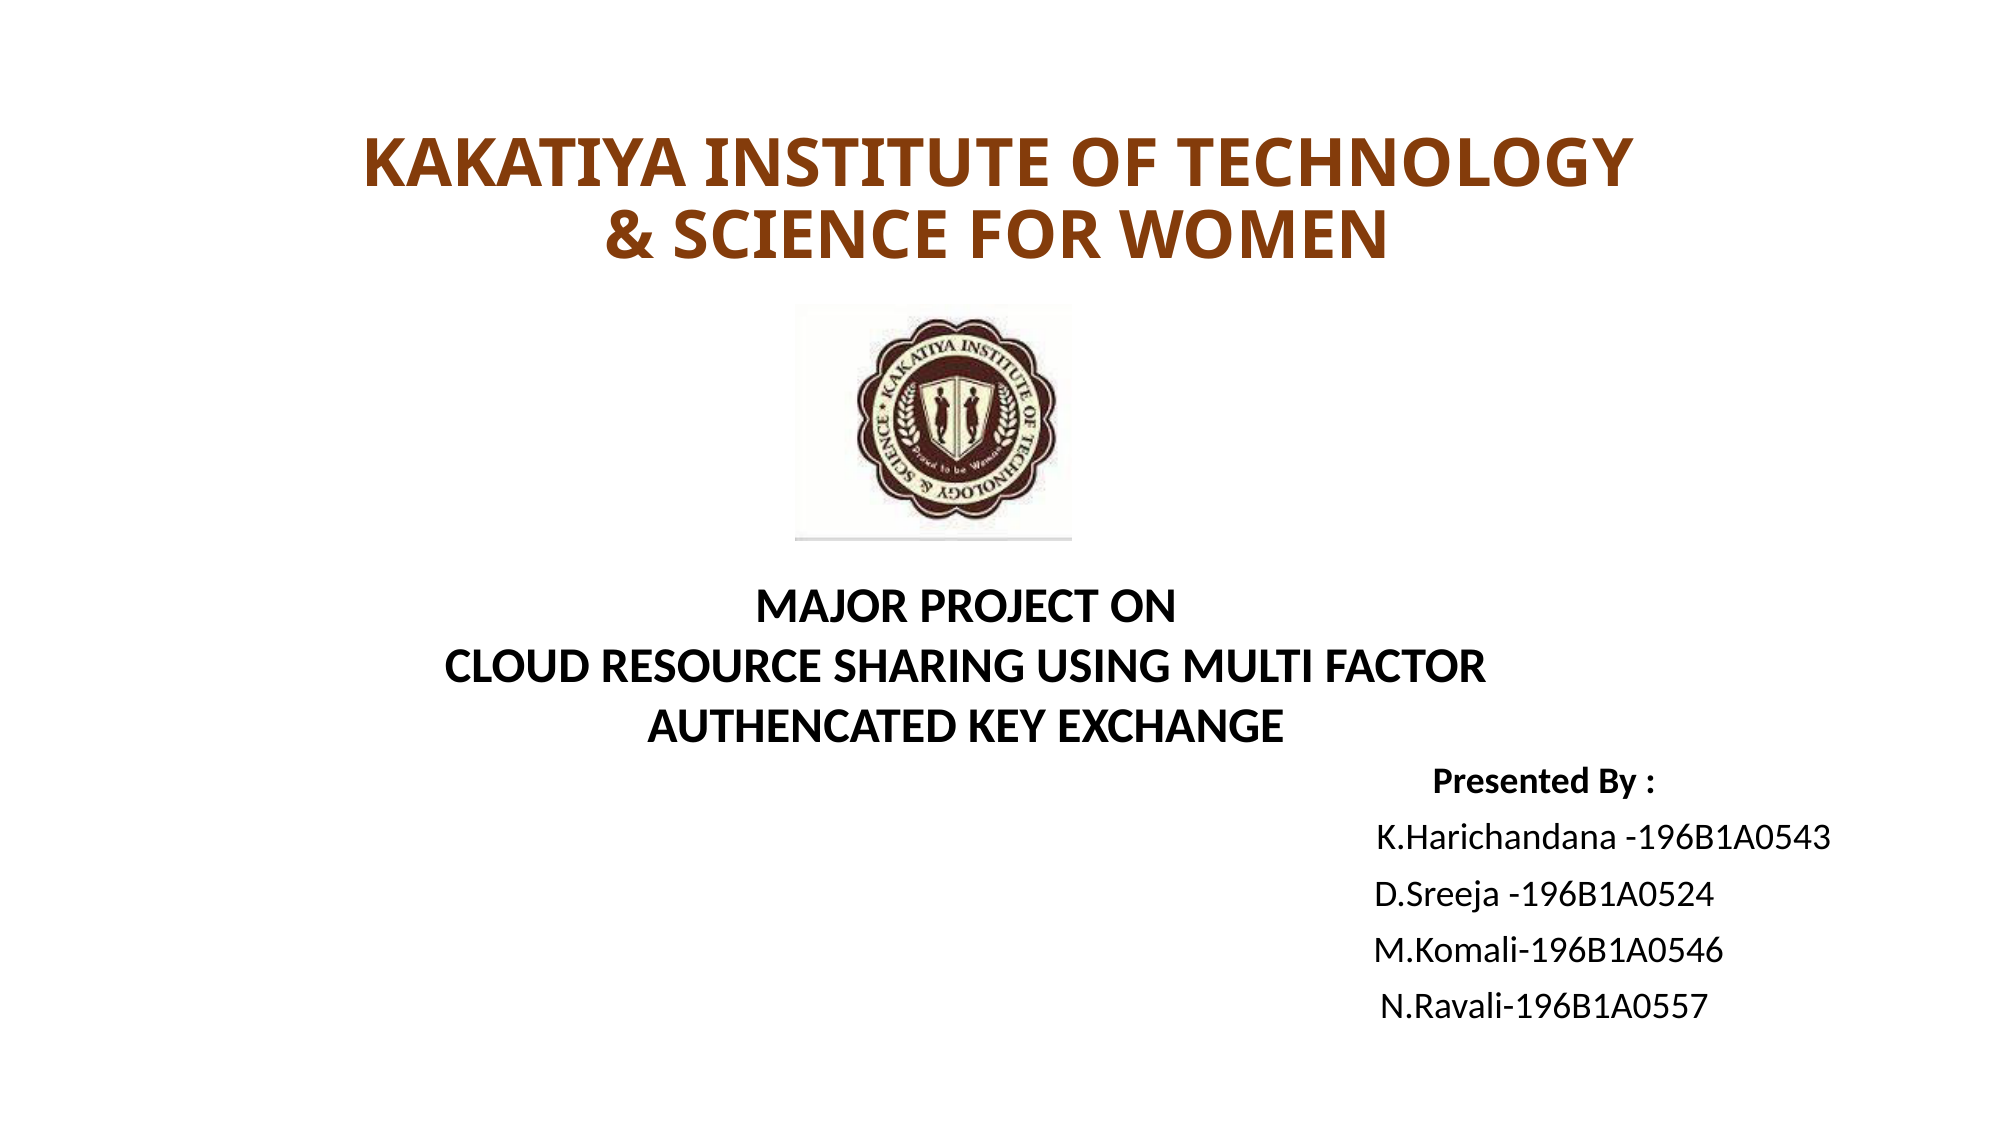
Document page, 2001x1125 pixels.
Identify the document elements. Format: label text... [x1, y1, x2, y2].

title KAKATIYA INSTITUTE OF TECHNOLOGY & SCIENCE FOR WOMEN [344, 50, 1653, 281]
picture [795, 304, 1073, 541]
text_box [795, 764, 1796, 825]
text_box MAJOR PROJECT ON CLOUD RESOURCE SHARING USING MULTI FACTOR AUTHENCATED KEY EXCHANGE [275, 565, 1657, 760]
subtitle Presented By : K.Harichandana -196B1A0543 D.Sreeja -196B1A0524 M.Komali-196B1A0546 N.Ravali-196B1A0557 [1215, 754, 1874, 1037]
